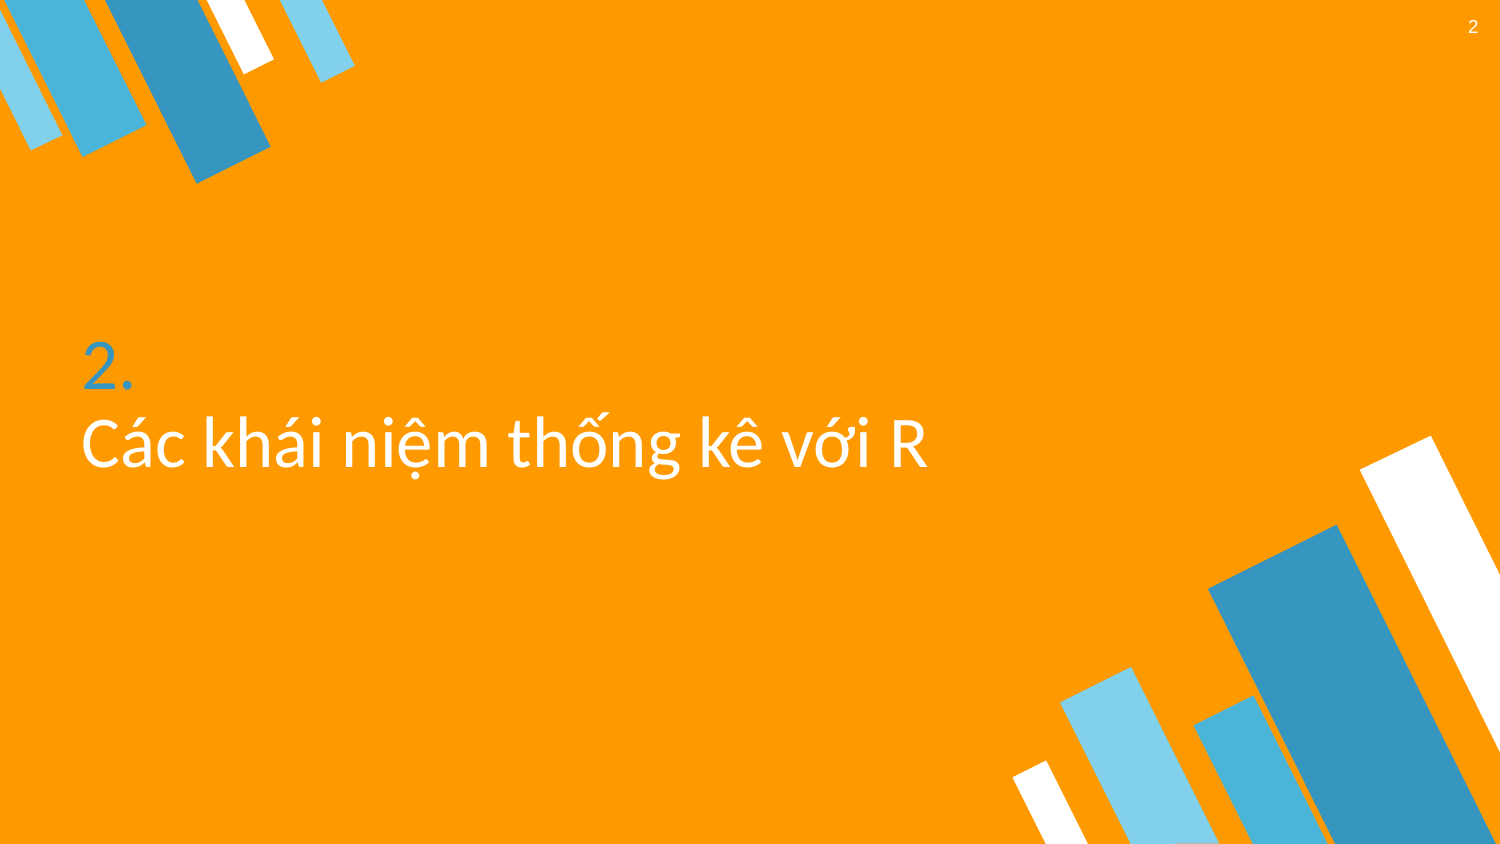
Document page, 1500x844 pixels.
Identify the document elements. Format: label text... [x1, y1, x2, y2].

slide_number 2 [1403, 0, 1494, 65]
title 2. Các khái niệm thống kê với R [66, 308, 1223, 499]
